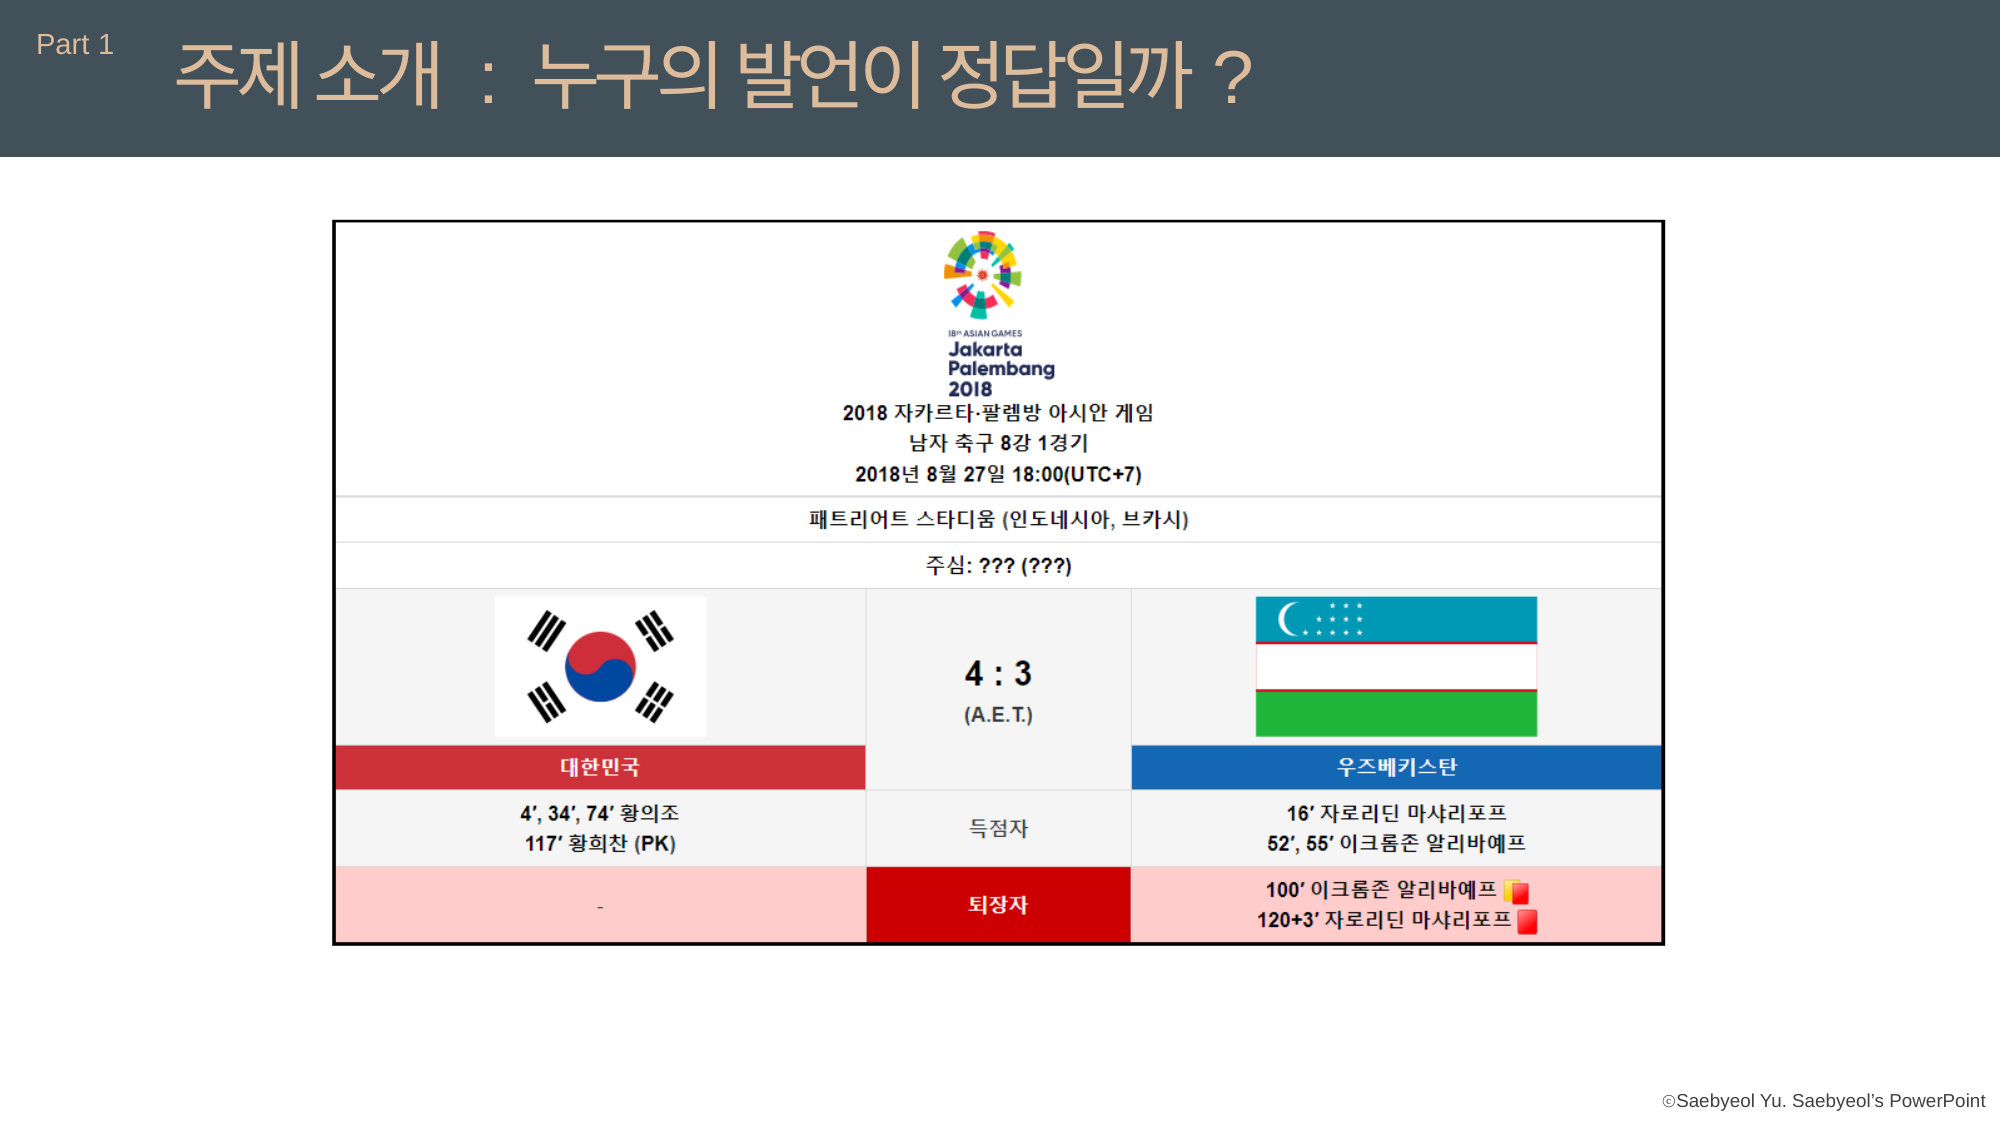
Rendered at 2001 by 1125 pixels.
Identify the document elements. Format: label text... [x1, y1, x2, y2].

picture [321, 210, 1679, 956]
text_box Part 1 [21, 18, 130, 68]
text_box [0, 0, 2000, 158]
text_box 주제 소개 : 누구의 발언이 정답일까? [158, 20, 1291, 126]
